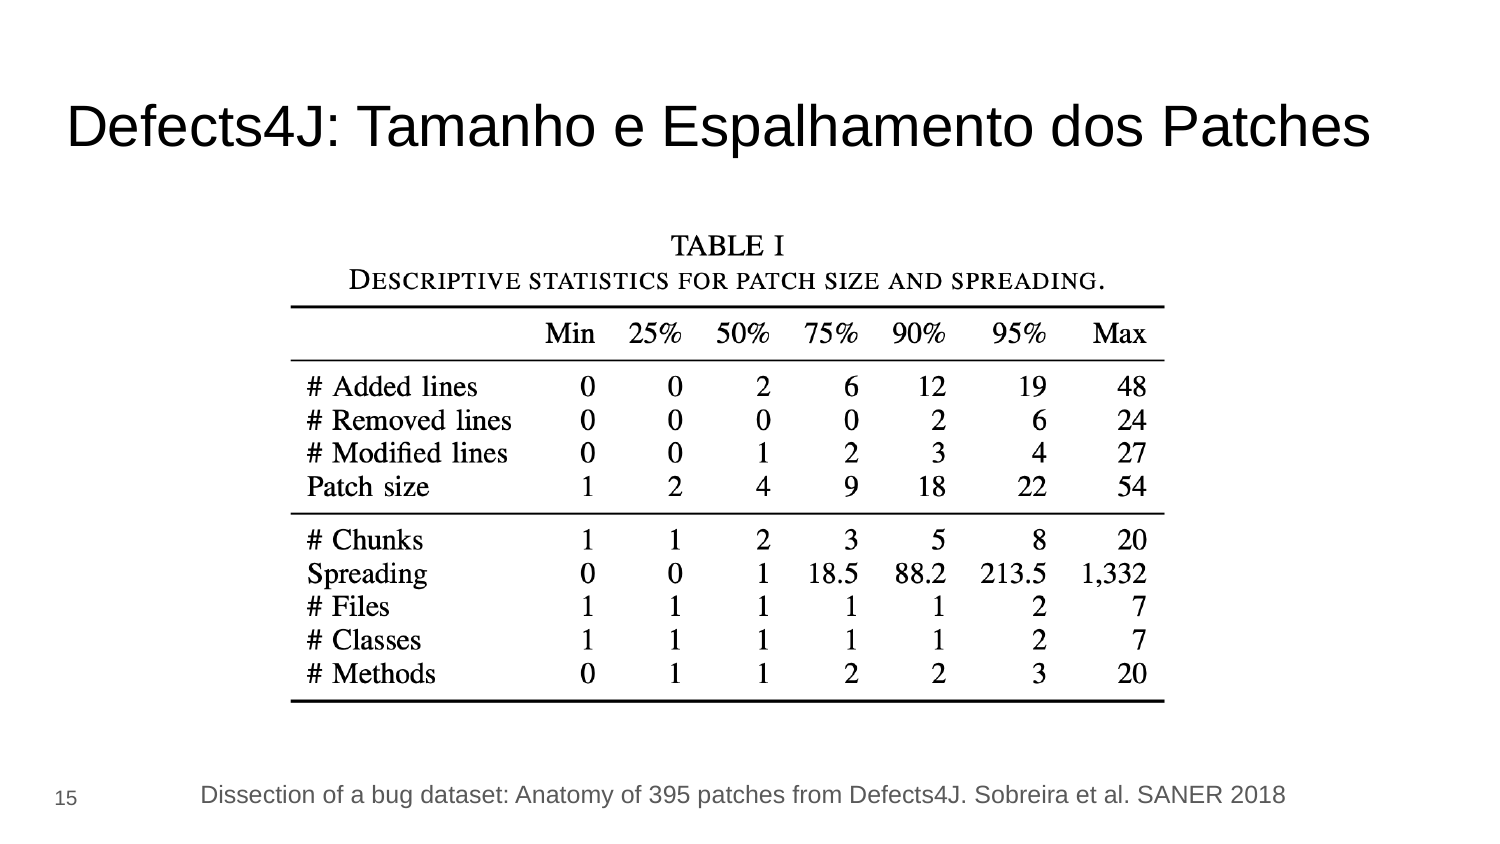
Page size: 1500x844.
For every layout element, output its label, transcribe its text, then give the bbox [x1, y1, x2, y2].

title Defects4J: Tamanho e Espalhamento dos Patches [51, 72, 1449, 167]
picture [255, 210, 1207, 722]
text_box Dissection of a bug dataset: Anatomy of 395 patches from Defects4J. Sobreira et al. SANER 2018 [185, 763, 1315, 824]
slide_number ‹#› [2, 764, 93, 830]
